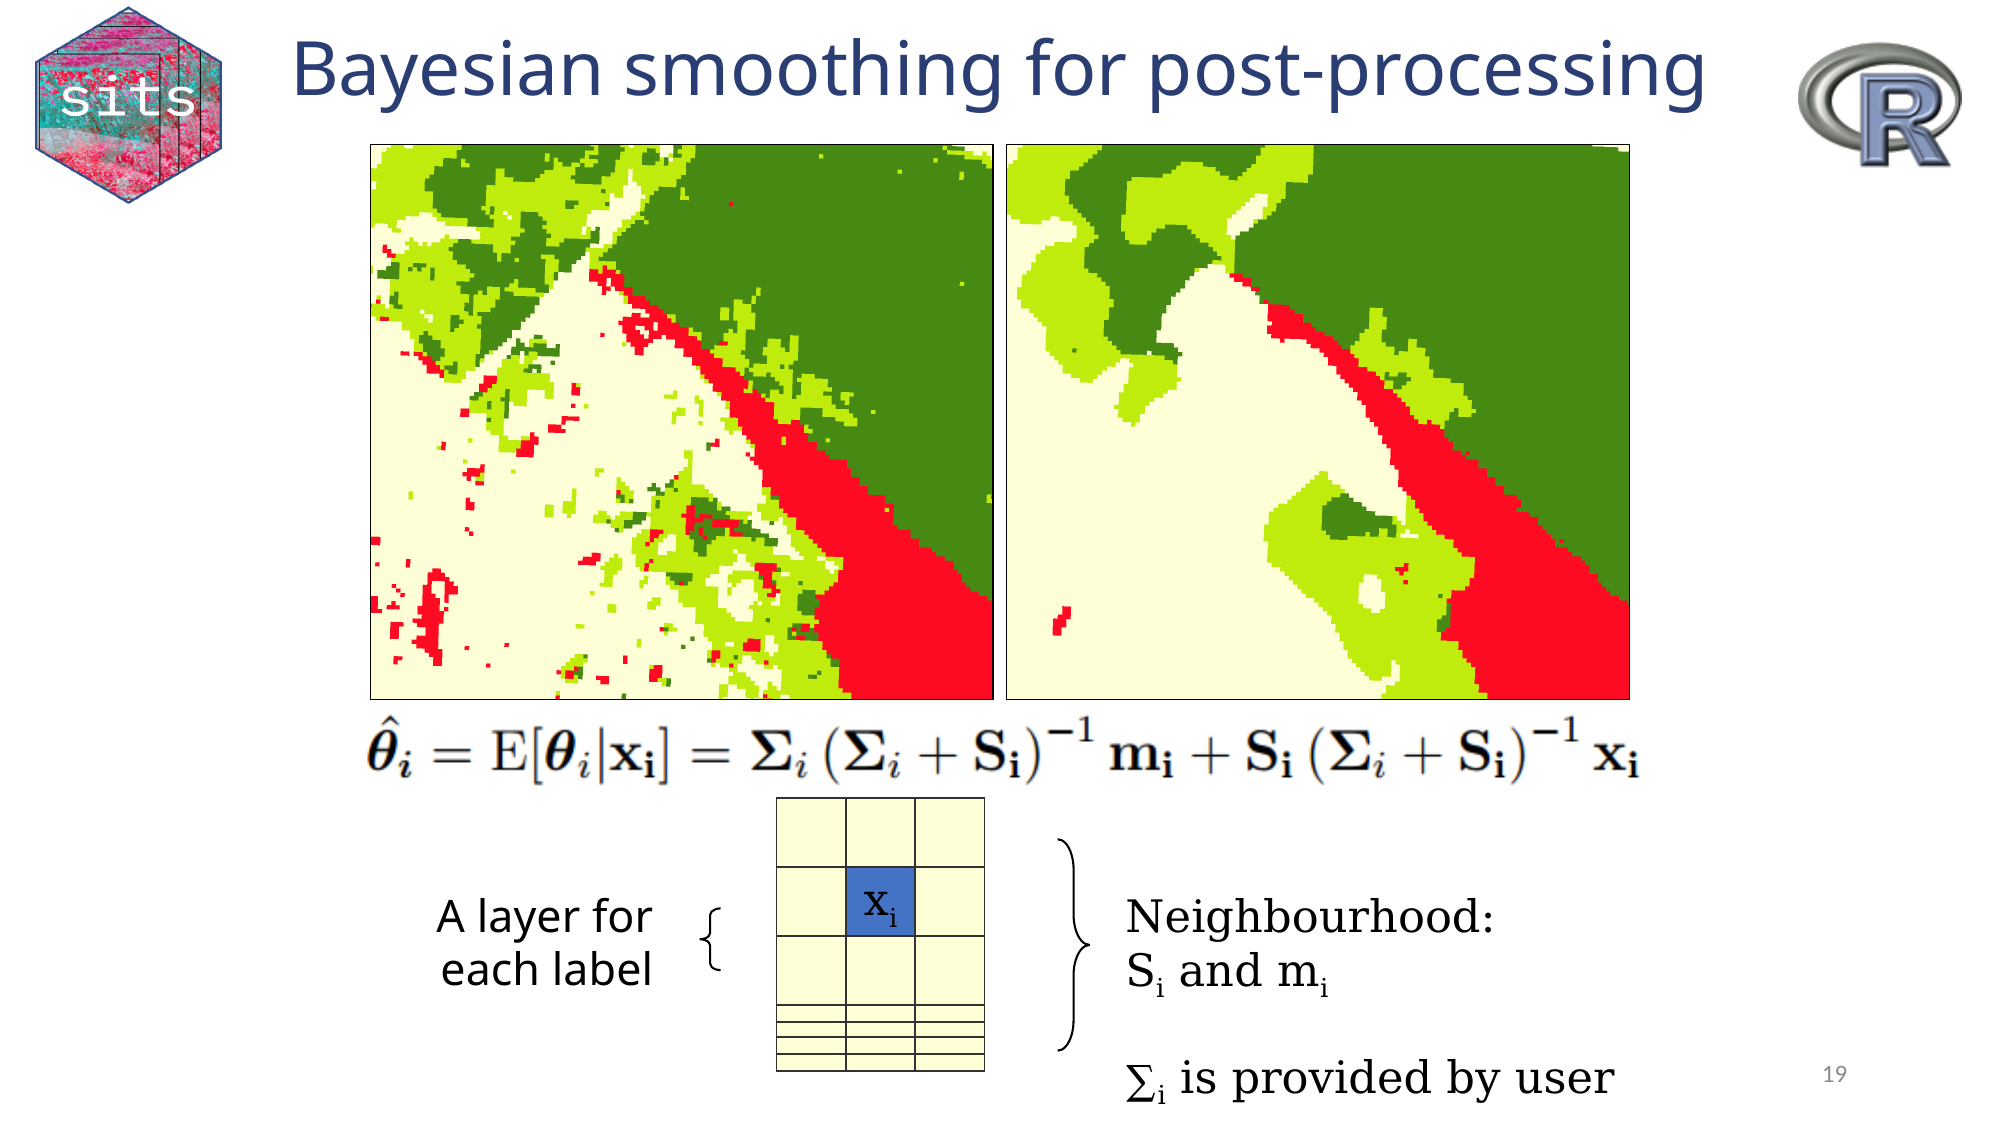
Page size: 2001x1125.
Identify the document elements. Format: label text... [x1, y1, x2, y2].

picture [1798, 23, 1962, 187]
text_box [371, 145, 1629, 699]
slide_number 19 [1628, 1042, 1863, 1103]
picture [353, 702, 1647, 795]
picture [22, 6, 234, 204]
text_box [372, 797, 1628, 1115]
title Bayesian smoothing for post-processing [191, 0, 1809, 142]
